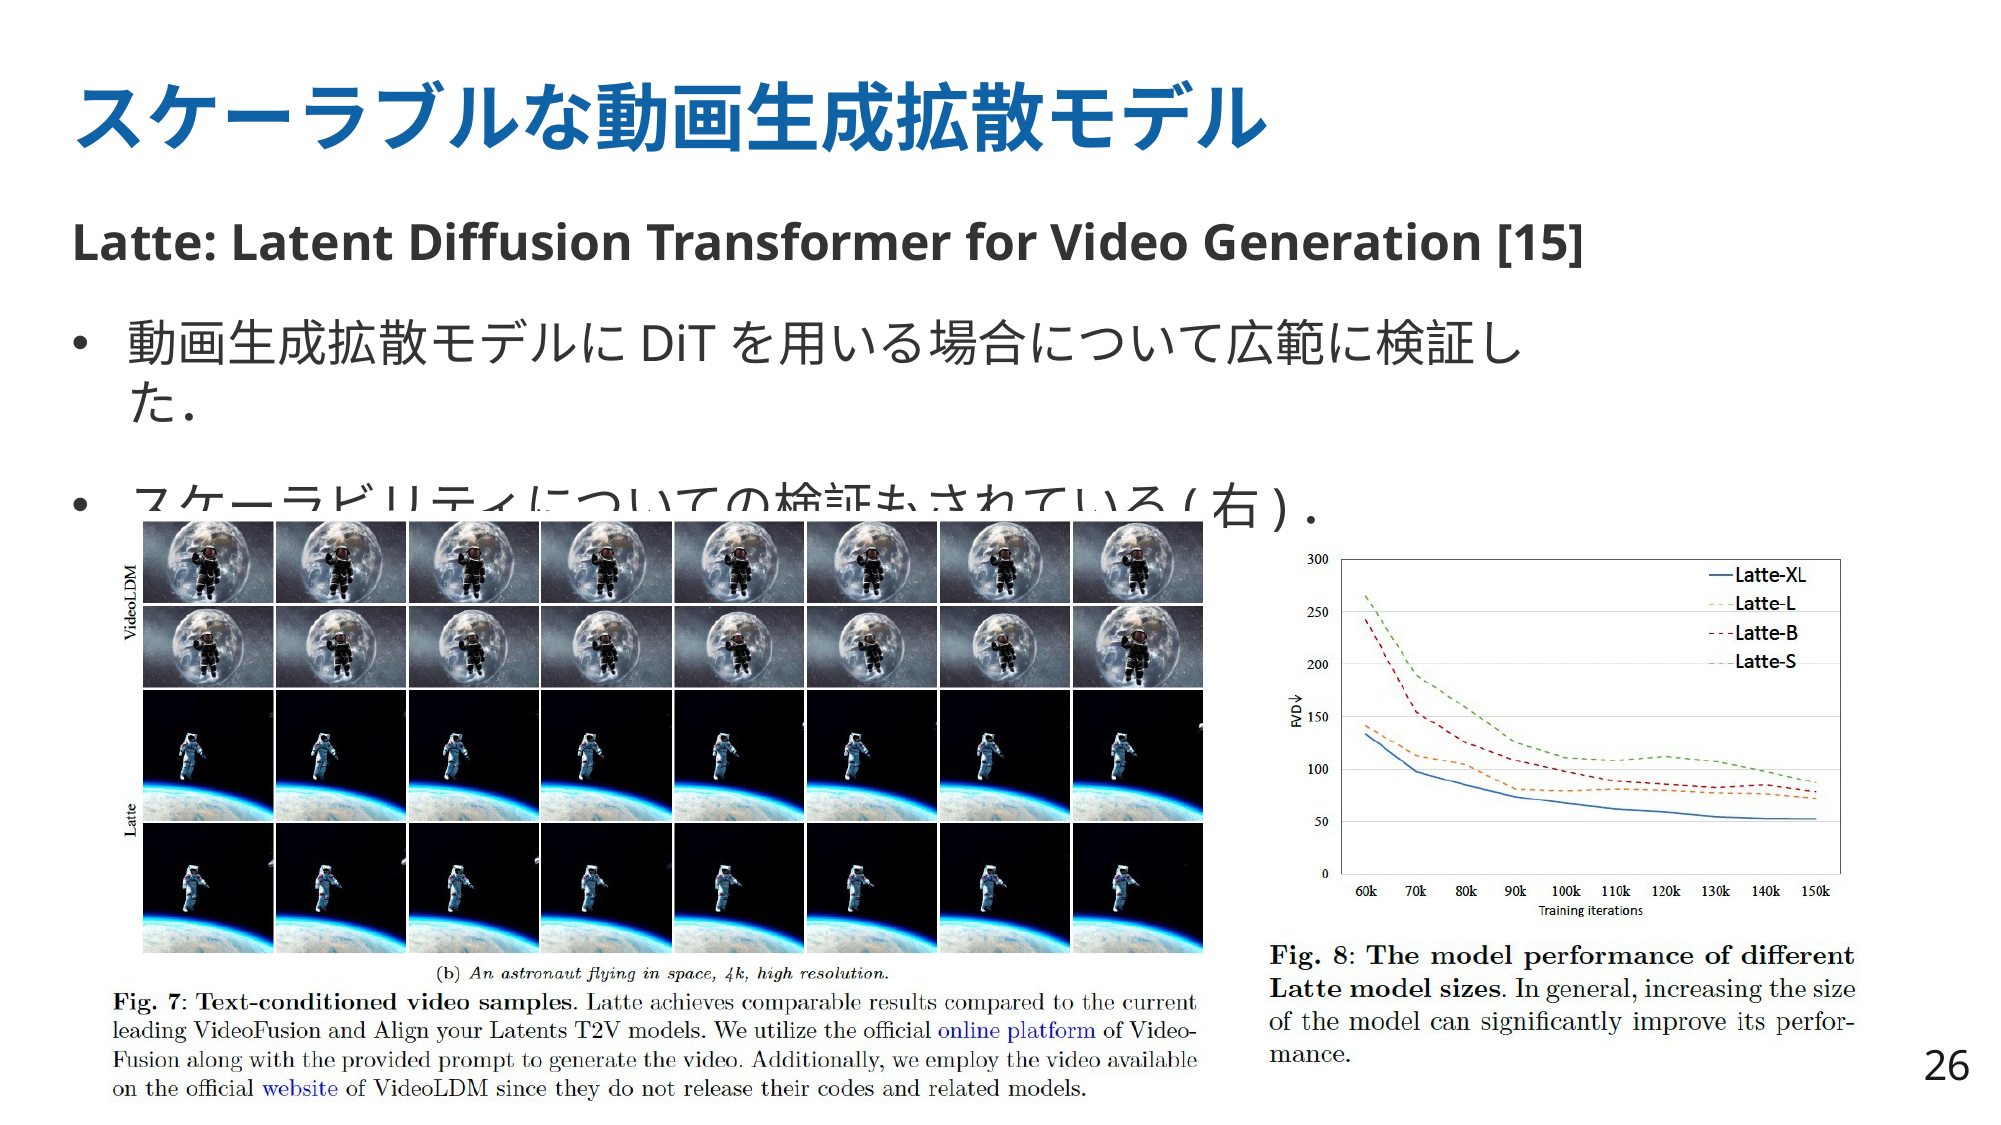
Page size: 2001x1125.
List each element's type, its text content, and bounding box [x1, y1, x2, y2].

title スケーラブルな動画⽣成拡散モデル [69, 68, 1274, 259]
text_box Latte: Latent Diffusion Transformer for Video Generation [15] 動画⽣成拡散モデルにDiTを⽤いる場合について広範に検証した． スケーラビリティについての検証もされている(右)． [69, 207, 1604, 535]
slide_number 25 [1917, 1048, 1979, 1125]
picture [1265, 546, 1859, 1073]
picture [108, 511, 1214, 1103]
